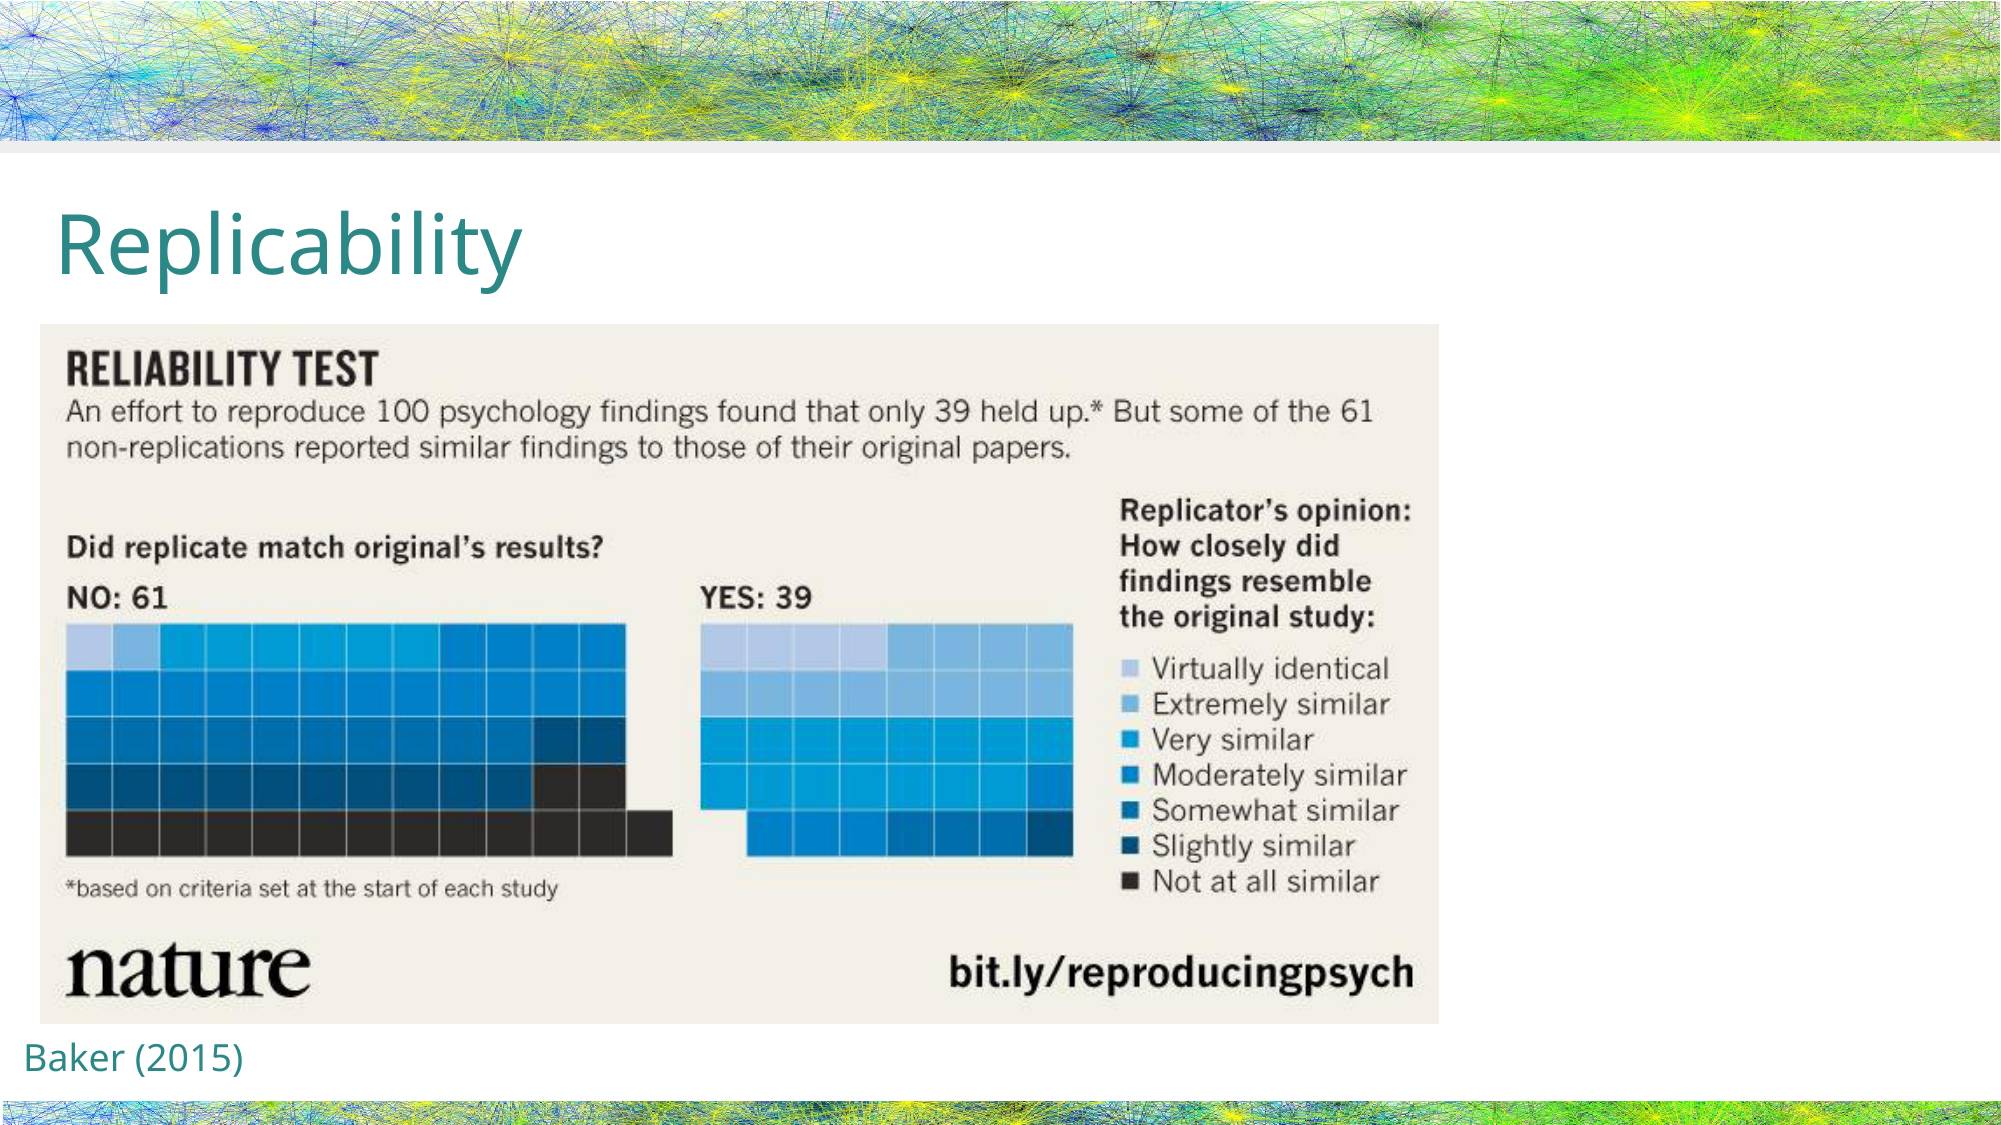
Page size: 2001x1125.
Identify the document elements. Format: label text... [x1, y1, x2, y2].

text_box Replicability [40, 183, 1885, 299]
picture [39, 324, 1440, 1025]
picture [2, 1100, 2001, 1125]
picture [0, 0, 2000, 146]
text_box Baker (2015) [8, 1026, 259, 1087]
